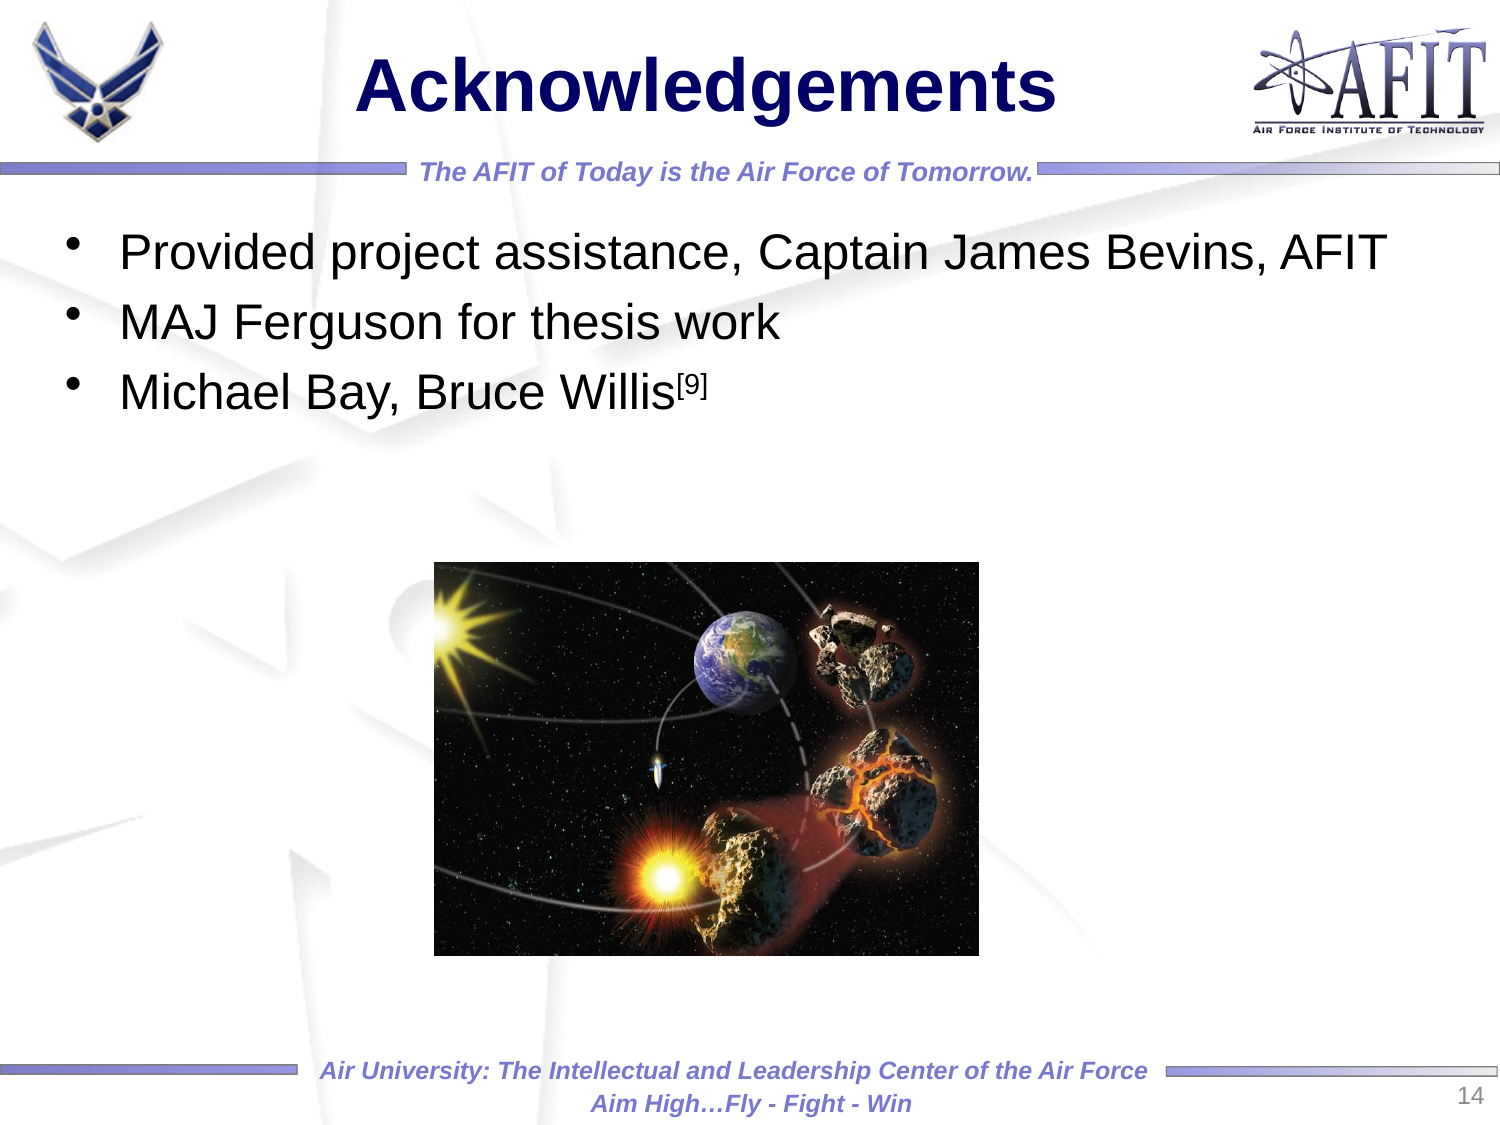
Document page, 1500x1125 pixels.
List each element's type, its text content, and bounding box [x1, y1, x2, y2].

slide_number 14 [1149, 1065, 1500, 1125]
title Acknowledgements [162, 0, 1251, 163]
list Provided project assistance, Captain James Bevins, AFIT MAJ Ferguson for thesis work Michael Bay, Bruce Willis[9] [50, 212, 1450, 1013]
picture [32, 21, 162, 143]
picture [434, 562, 979, 956]
